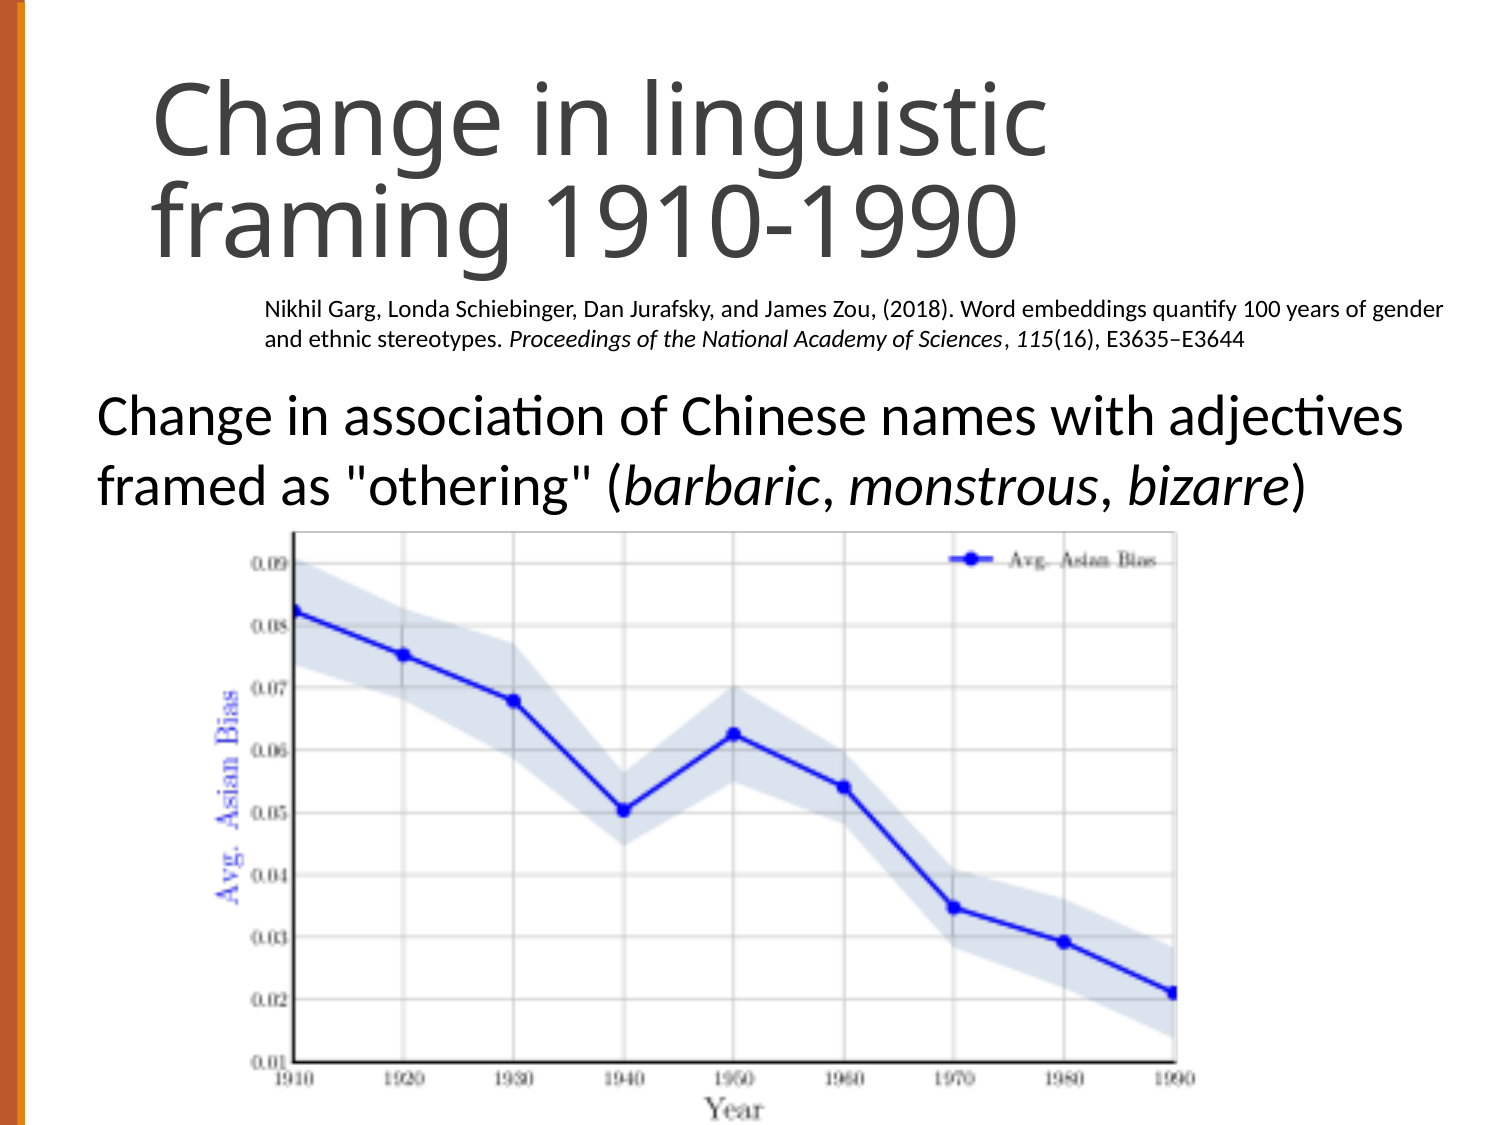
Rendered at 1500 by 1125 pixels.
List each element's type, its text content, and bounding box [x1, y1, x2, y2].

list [203, 524, 1202, 1125]
text_box Change in association of Chinese names with adjectives framed as "othering" (barbaric, monstrous, bizarre) [82, 370, 1500, 525]
text_box Nikhil Garg, Londa Schiebinger, Dan Jurafsky, and James Zou, (2018). Word embeddings quantify 100 years of gender and ethnic stereotypes. Proceedings of the National Academy of Sciences, 115(16), E3635–E3644 [249, 285, 1478, 361]
title Change in linguistic framing 1910-1990 [135, 47, 1373, 285]
